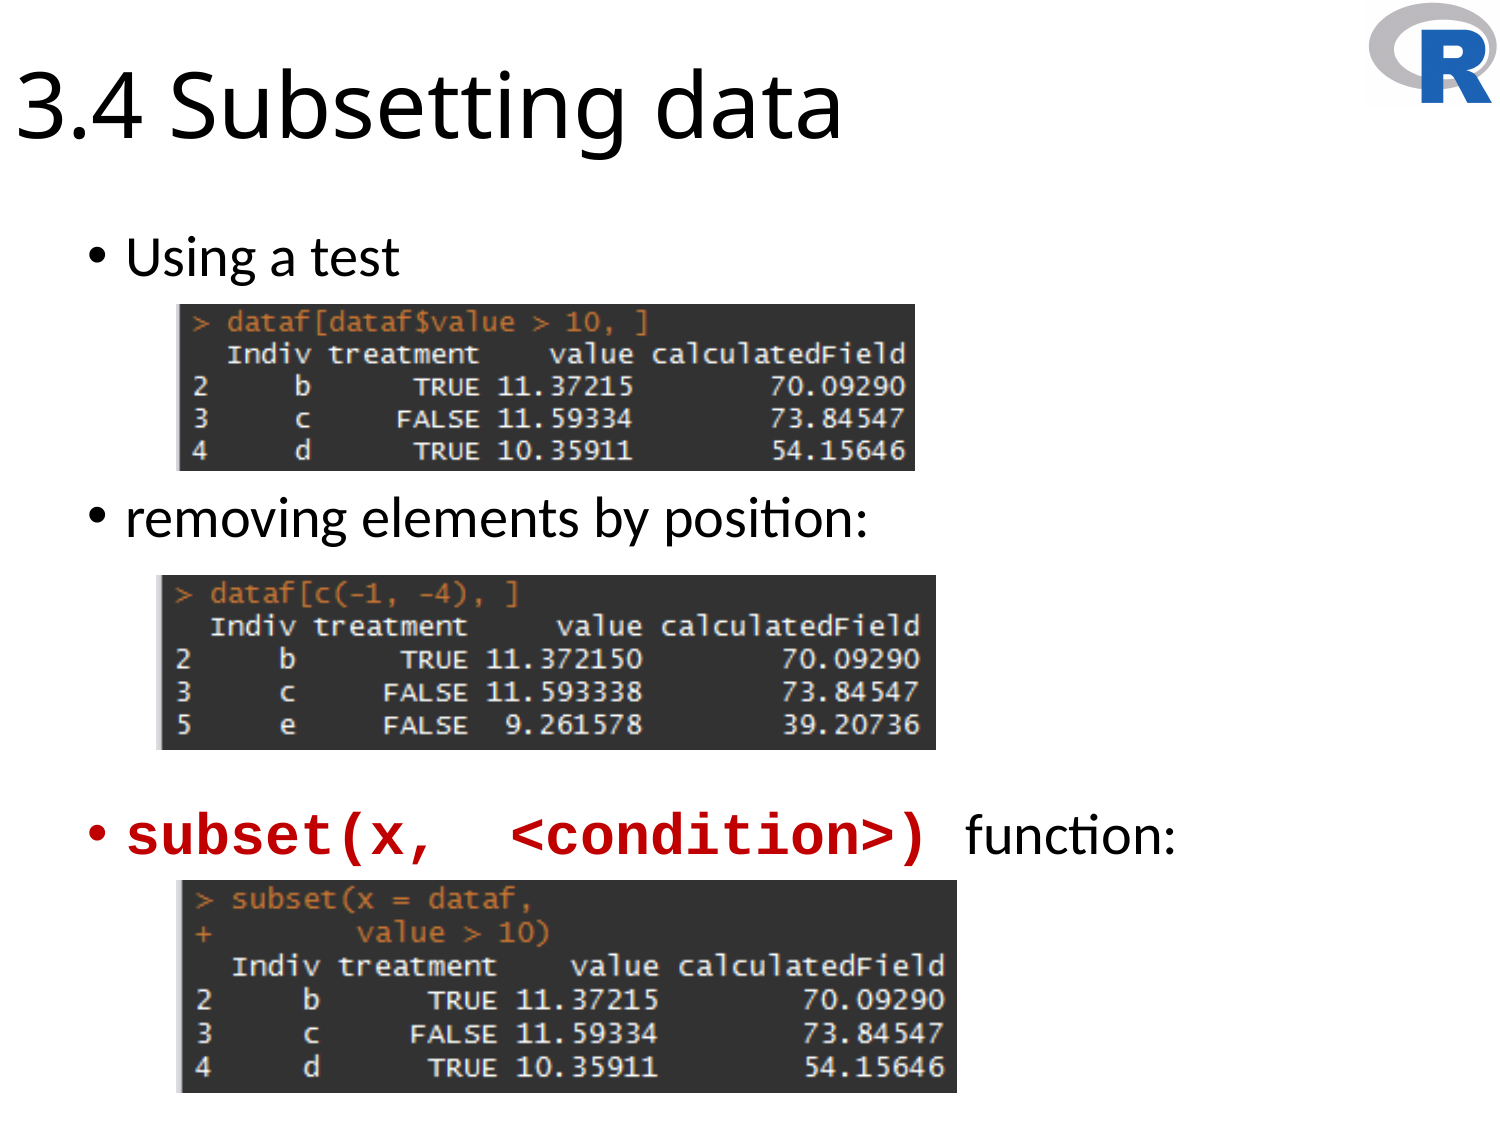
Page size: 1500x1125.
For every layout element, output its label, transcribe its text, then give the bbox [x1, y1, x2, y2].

picture [176, 880, 957, 1093]
picture [1365, 0, 1500, 107]
text_box 3.4 Subsetting data [0, 0, 1500, 218]
list Using a test removing elements by position: subset(x, <condition>) function: [72, 219, 1367, 933]
picture [176, 304, 915, 471]
picture [156, 575, 936, 750]
